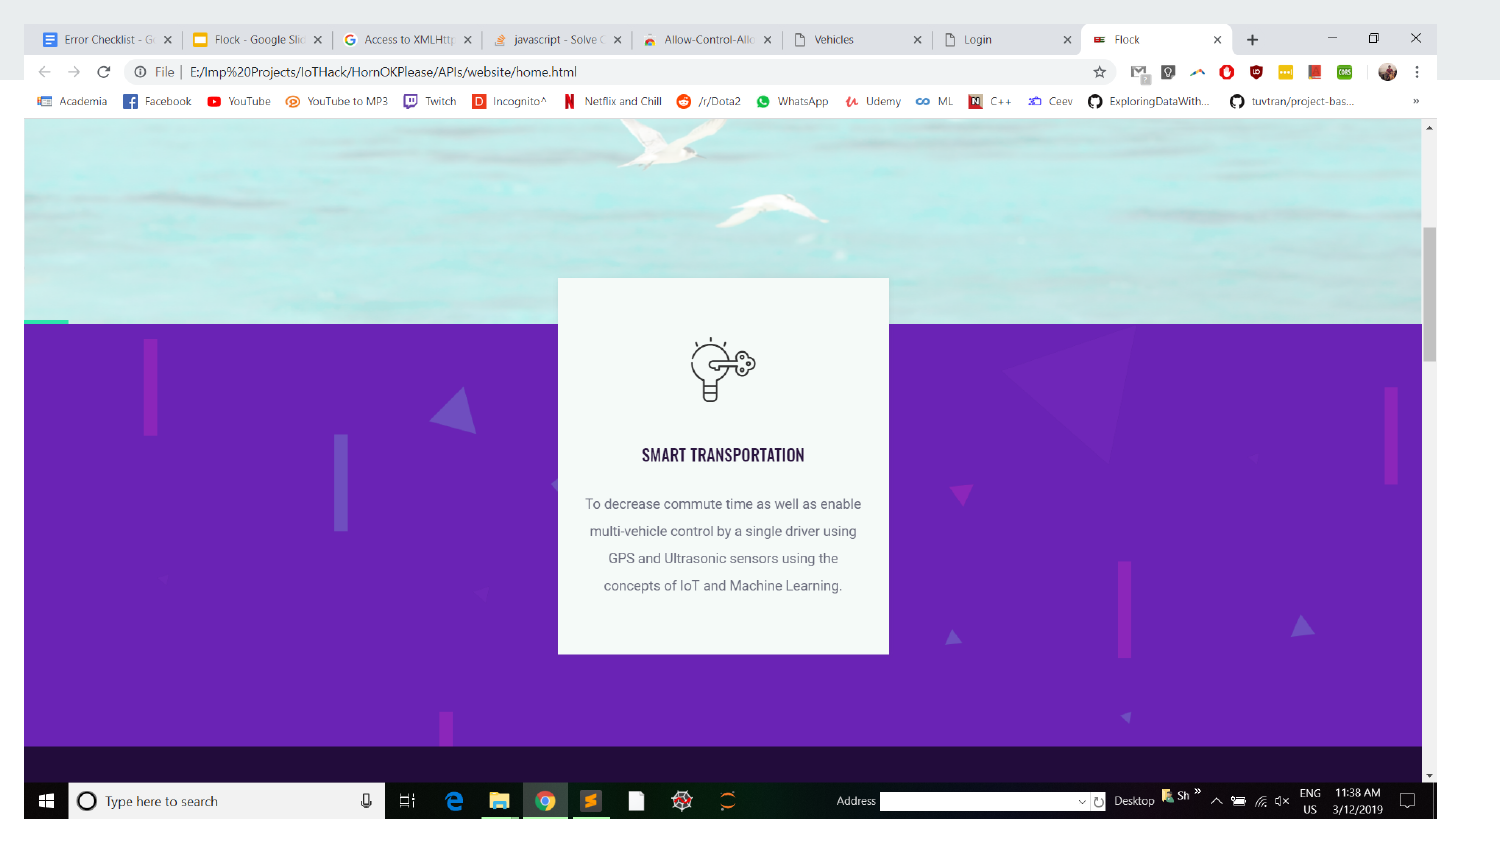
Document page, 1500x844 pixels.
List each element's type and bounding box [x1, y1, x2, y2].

picture [24, 24, 1437, 819]
